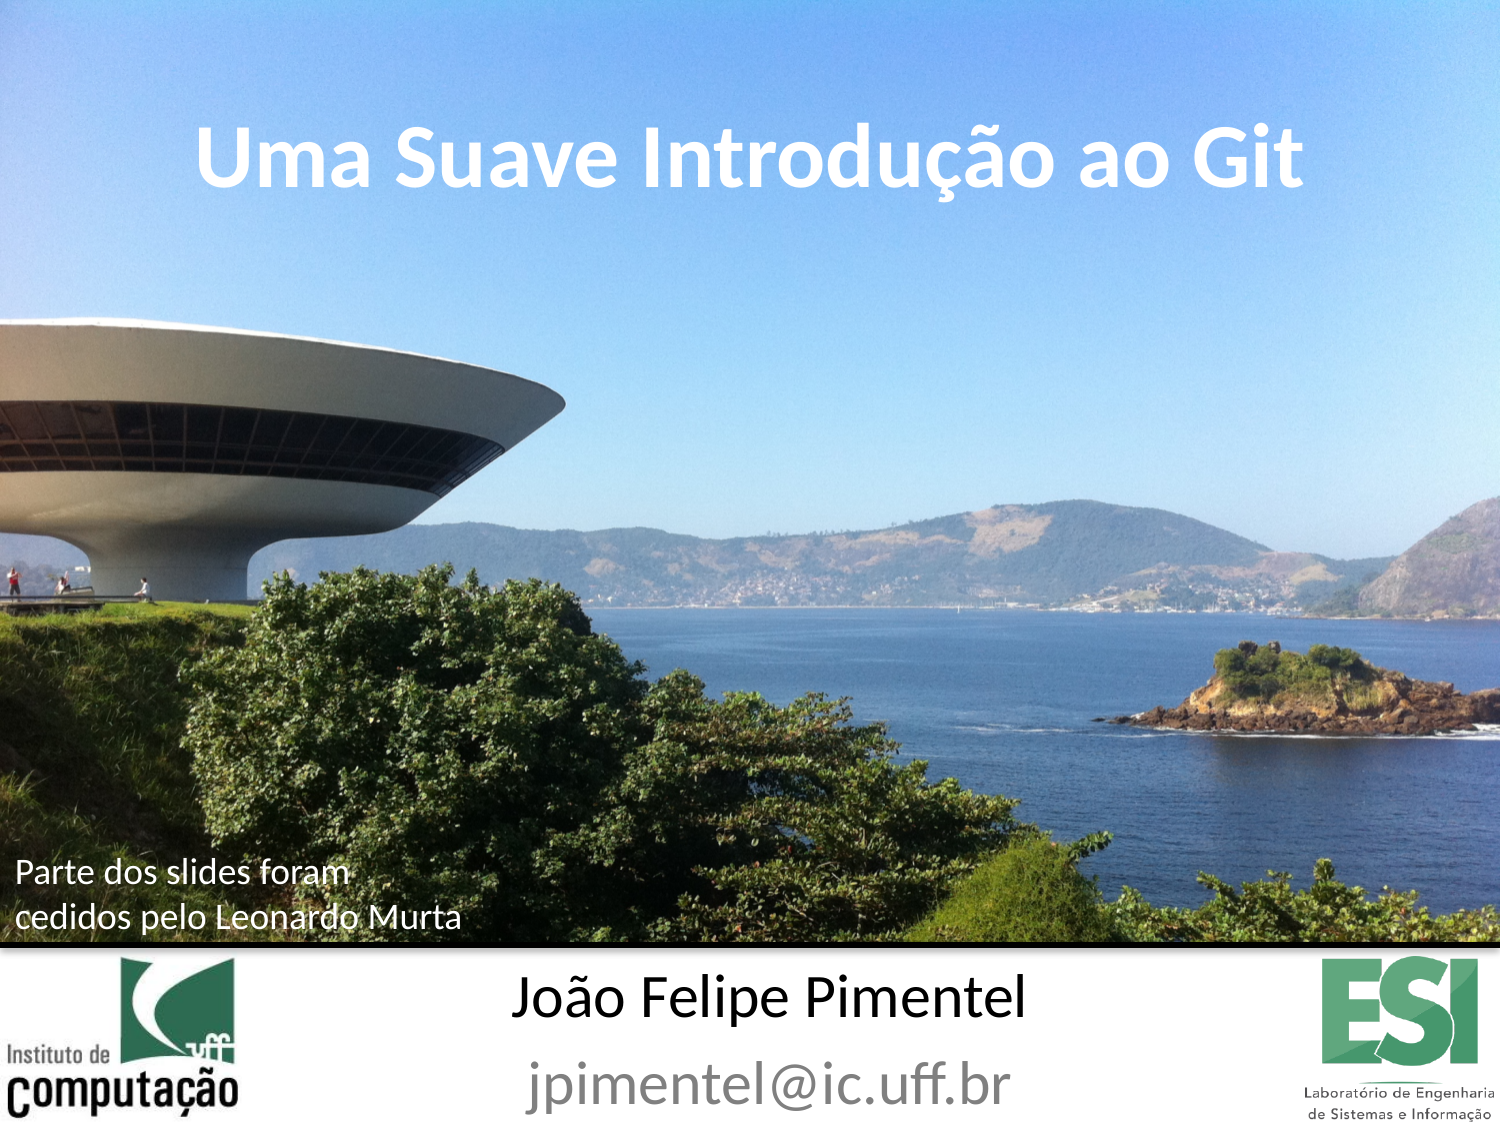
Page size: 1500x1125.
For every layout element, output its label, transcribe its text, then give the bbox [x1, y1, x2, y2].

title Uma Suave Introdução ao Git [0, 0, 1500, 303]
picture [0, 303, 1500, 942]
text_box Parte dos slides foram cedidos pelo Leonardo Murta [0, 839, 750, 945]
subtitle João Felipe Pimentel jpimentel@ic.uff.br [239, 945, 1301, 1125]
picture [0, 948, 239, 1125]
picture [1305, 956, 1494, 1122]
